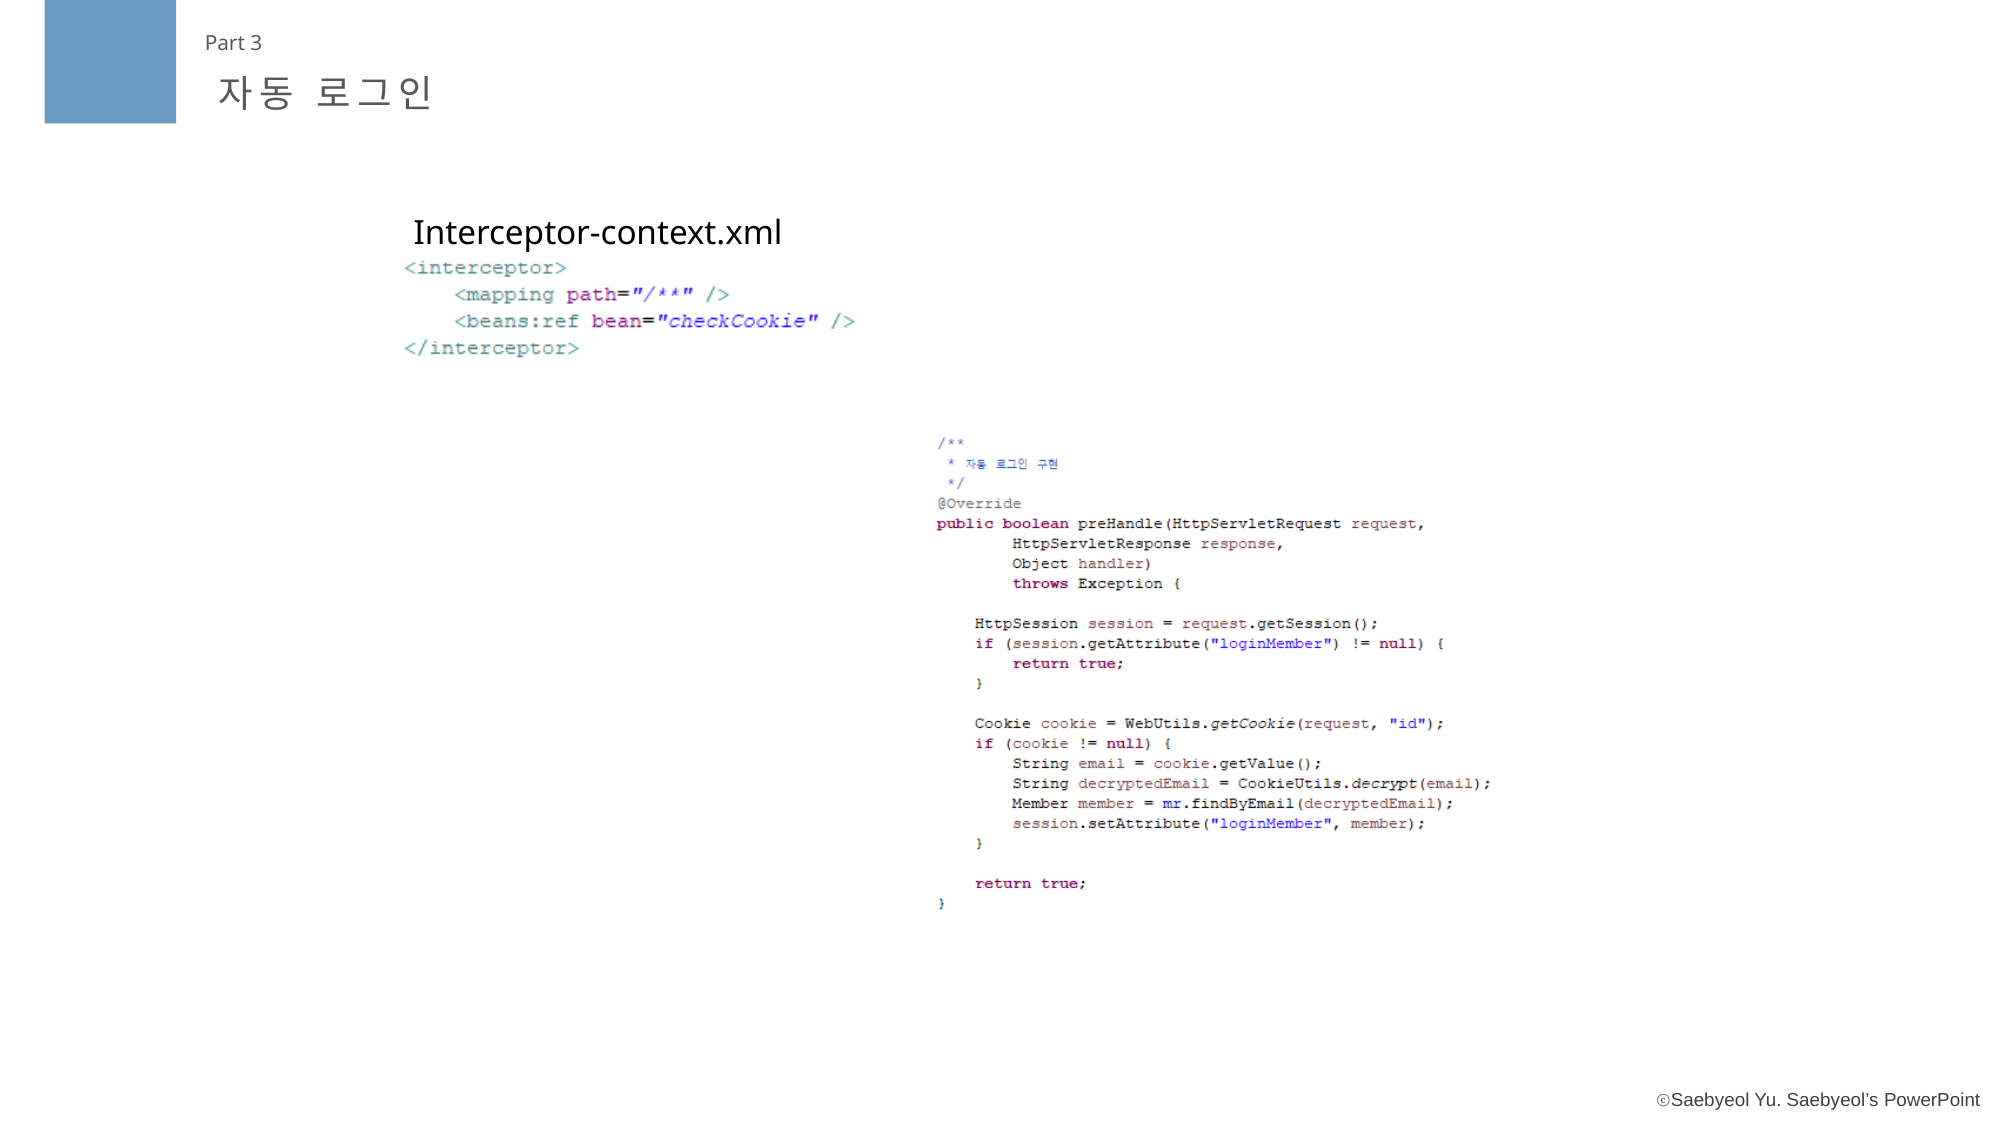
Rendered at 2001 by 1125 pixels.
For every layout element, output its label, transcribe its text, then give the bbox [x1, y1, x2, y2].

picture [929, 427, 1524, 922]
picture [398, 255, 871, 370]
text_box Interceptor-context.xml [398, 203, 826, 255]
text_box Part 3 [189, 22, 277, 63]
text_box 자동 로그인 [204, 62, 449, 123]
text_box [44, 0, 177, 124]
